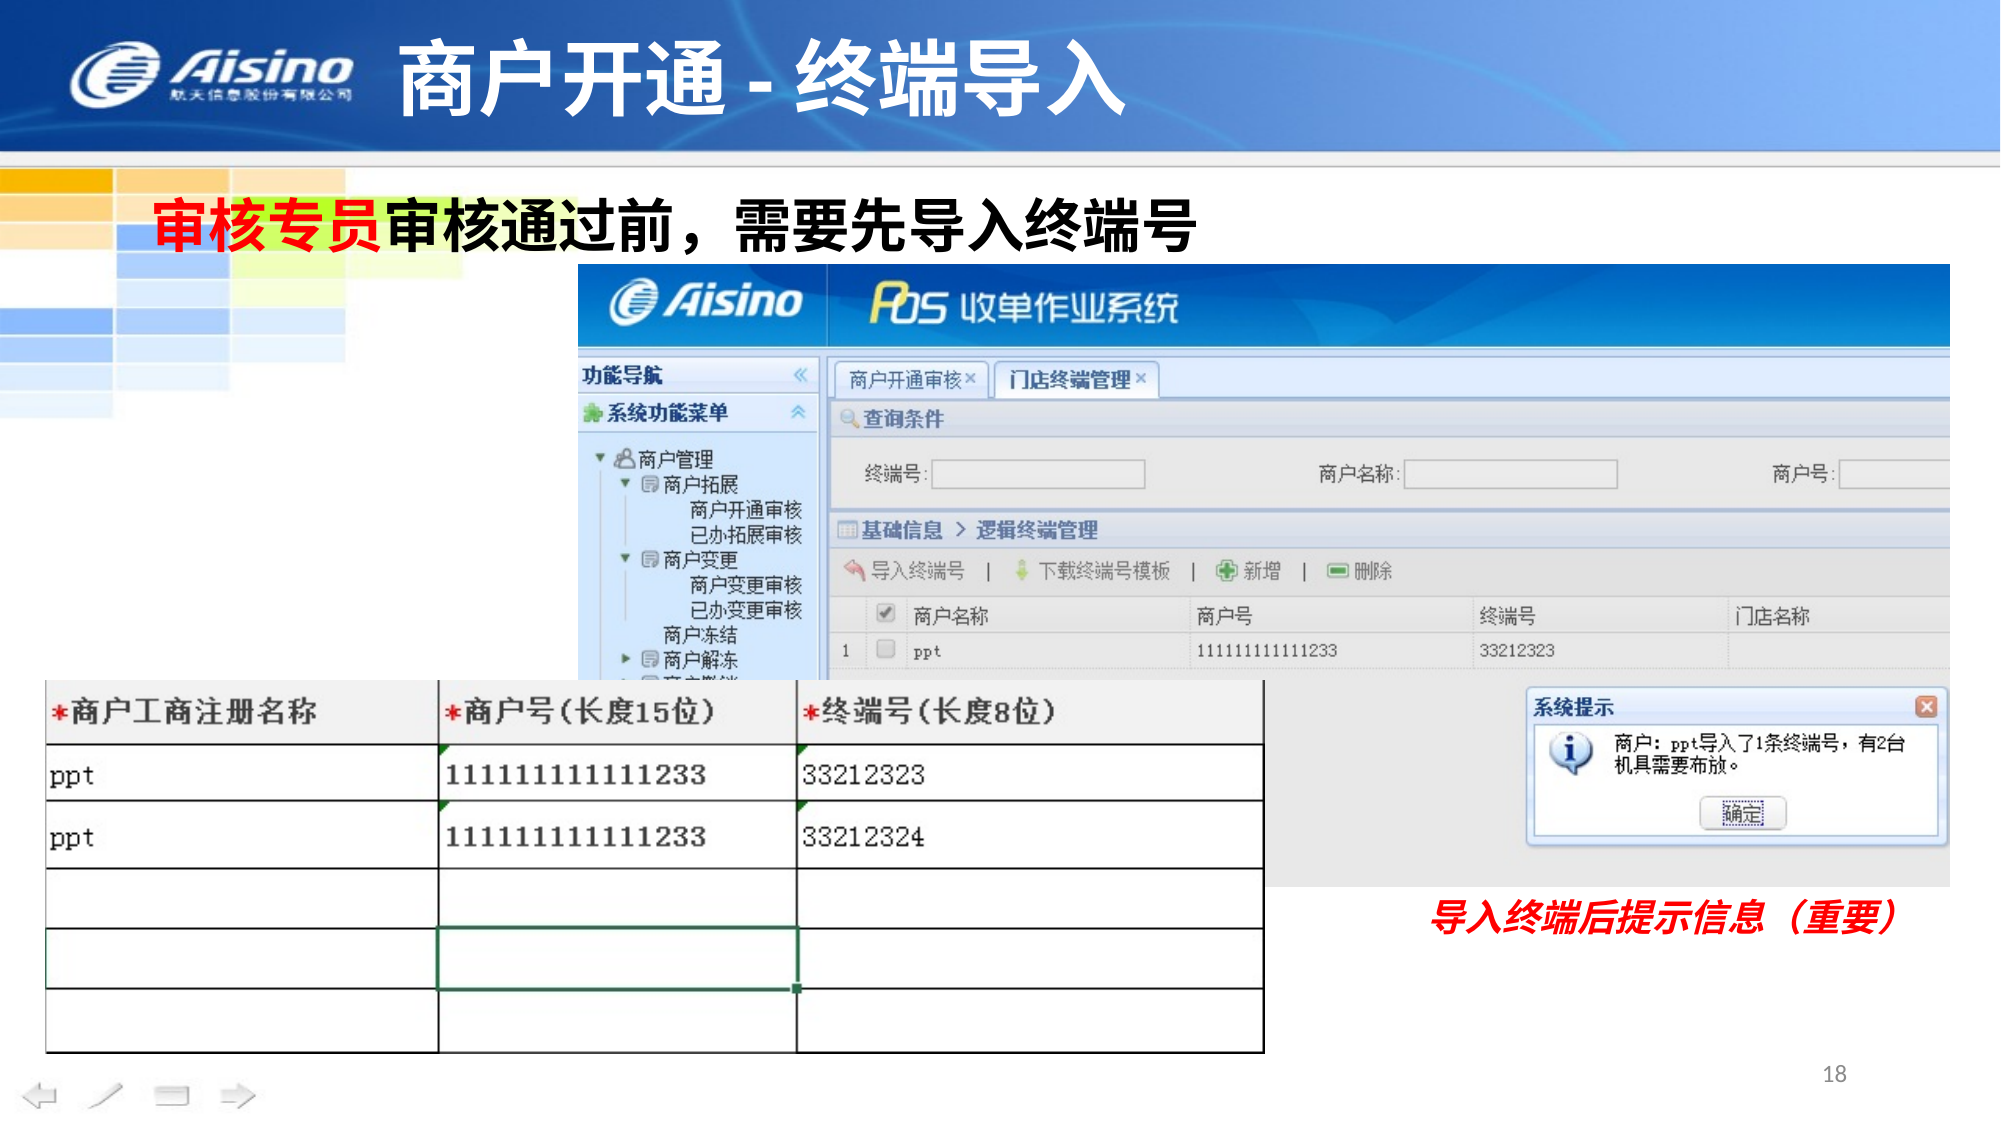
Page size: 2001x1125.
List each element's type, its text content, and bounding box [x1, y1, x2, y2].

picture [0, 0, 2001, 1125]
title 商户开通-终端导入 [379, 12, 2000, 153]
text_box 审核专员审核通过前，需要先导入终端号 [136, 181, 1265, 267]
text_box 导入终端后提示信息（重要） [1412, 887, 1931, 1017]
slide_number 18 [1412, 1042, 1863, 1103]
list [578, 264, 1950, 887]
